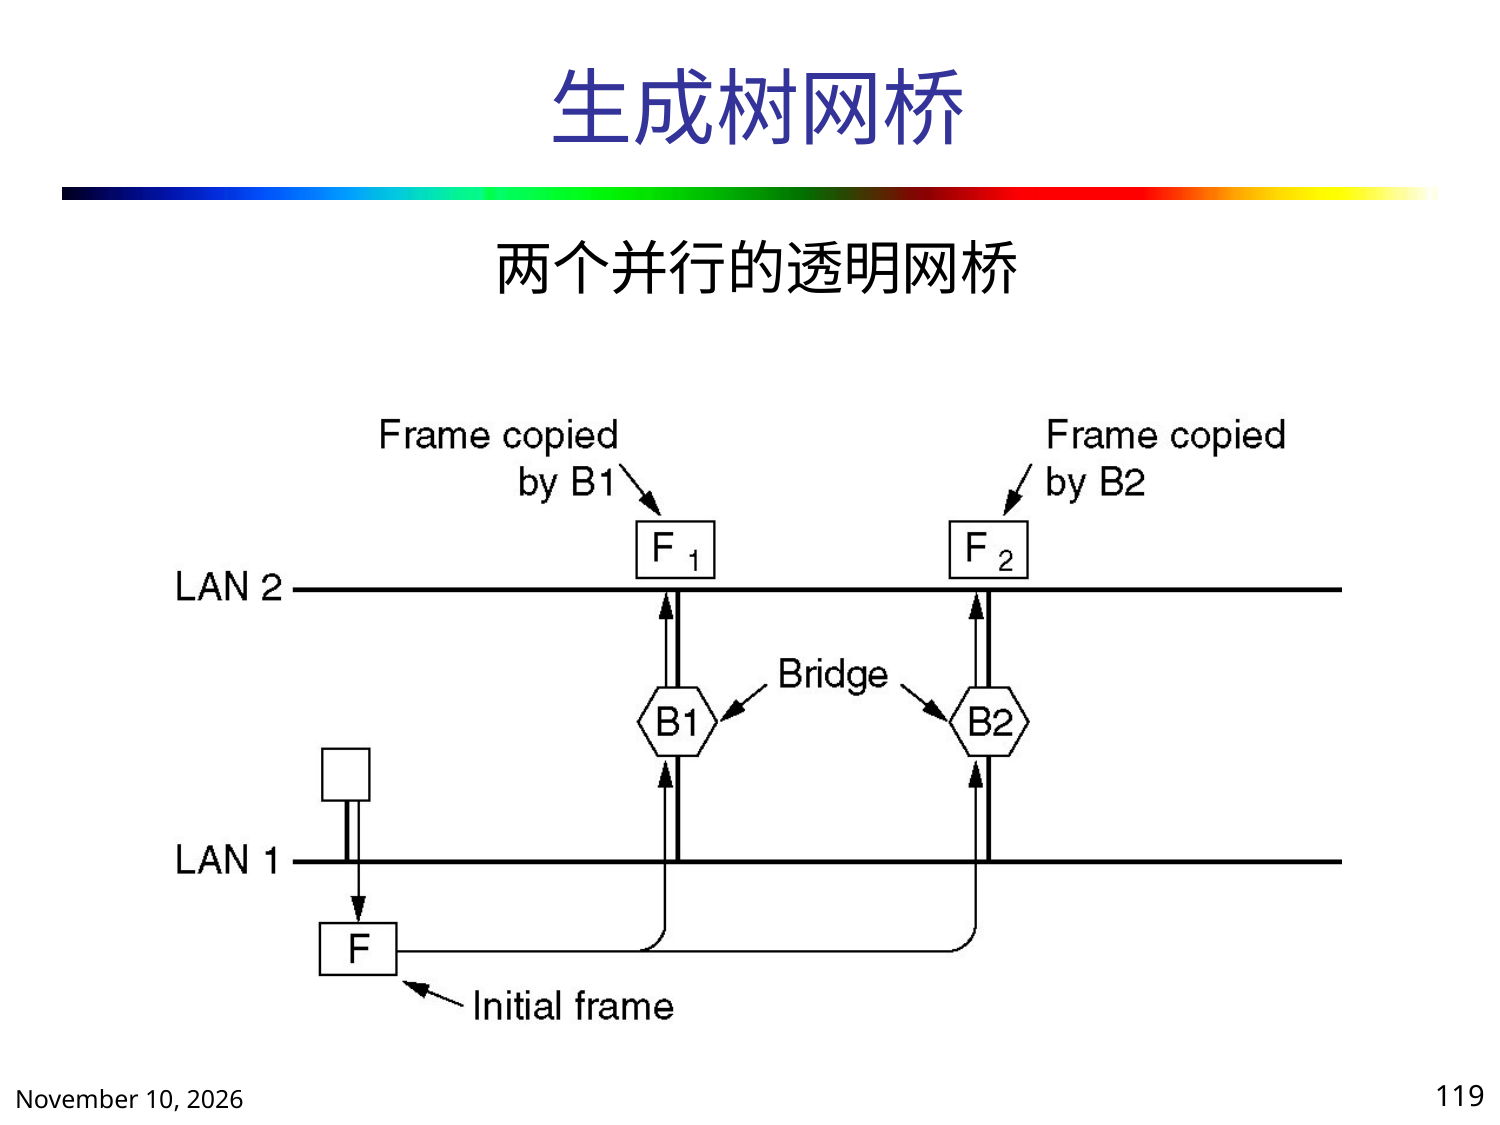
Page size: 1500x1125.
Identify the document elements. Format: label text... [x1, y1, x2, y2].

picture [382, 187, 1438, 200]
list 两个并行的透明网桥 [62, 237, 1451, 1076]
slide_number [0, 1049, 313, 1125]
title 生成树网桥 [124, 37, 1392, 163]
slide_number 119 [1187, 1049, 1500, 1125]
picture [174, 412, 1342, 1028]
picture [62, 187, 355, 200]
